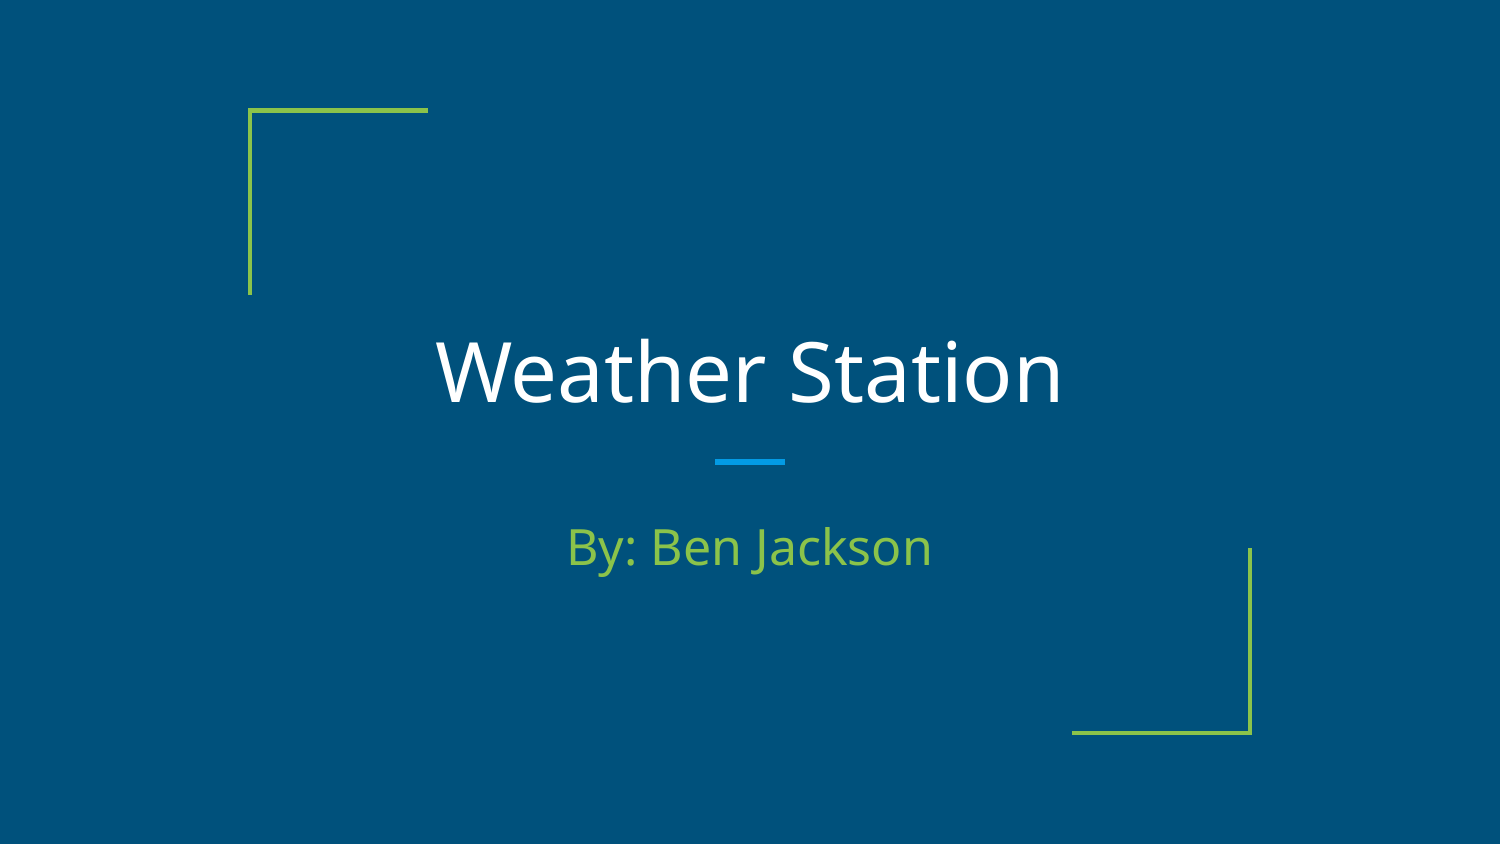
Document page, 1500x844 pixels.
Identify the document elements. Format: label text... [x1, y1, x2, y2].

subtitle By: Ben Jackson [275, 500, 1225, 650]
title Weather Station [275, 195, 1225, 435]
